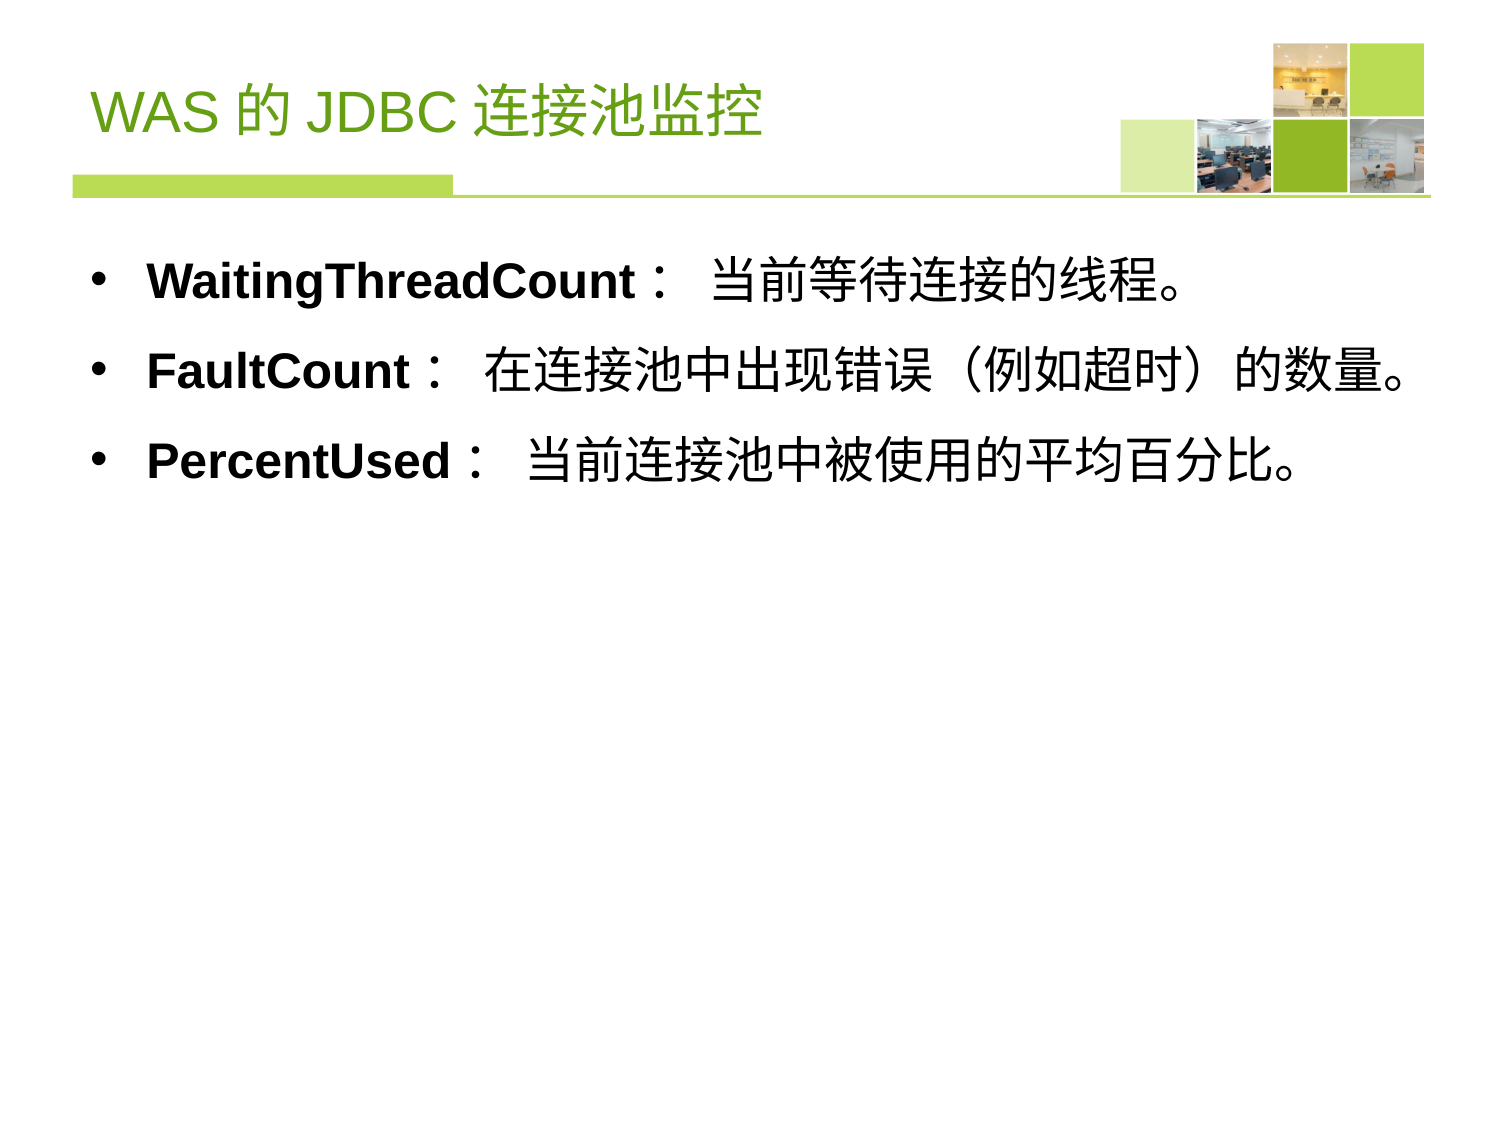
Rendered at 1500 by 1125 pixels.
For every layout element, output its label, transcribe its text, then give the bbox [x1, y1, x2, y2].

picture [1197, 175, 1271, 193]
list WaitingThreadCount： 当前等待连接的线程。 FaultCount： 在连接池中出现错误（例如超时）的数量。 PercentUsed： 当前连接池中被使用的平均百分比。 [75, 210, 1425, 1024]
picture [1349, 175, 1424, 193]
title WAS的JDBC连接池监控 [75, 43, 1425, 175]
